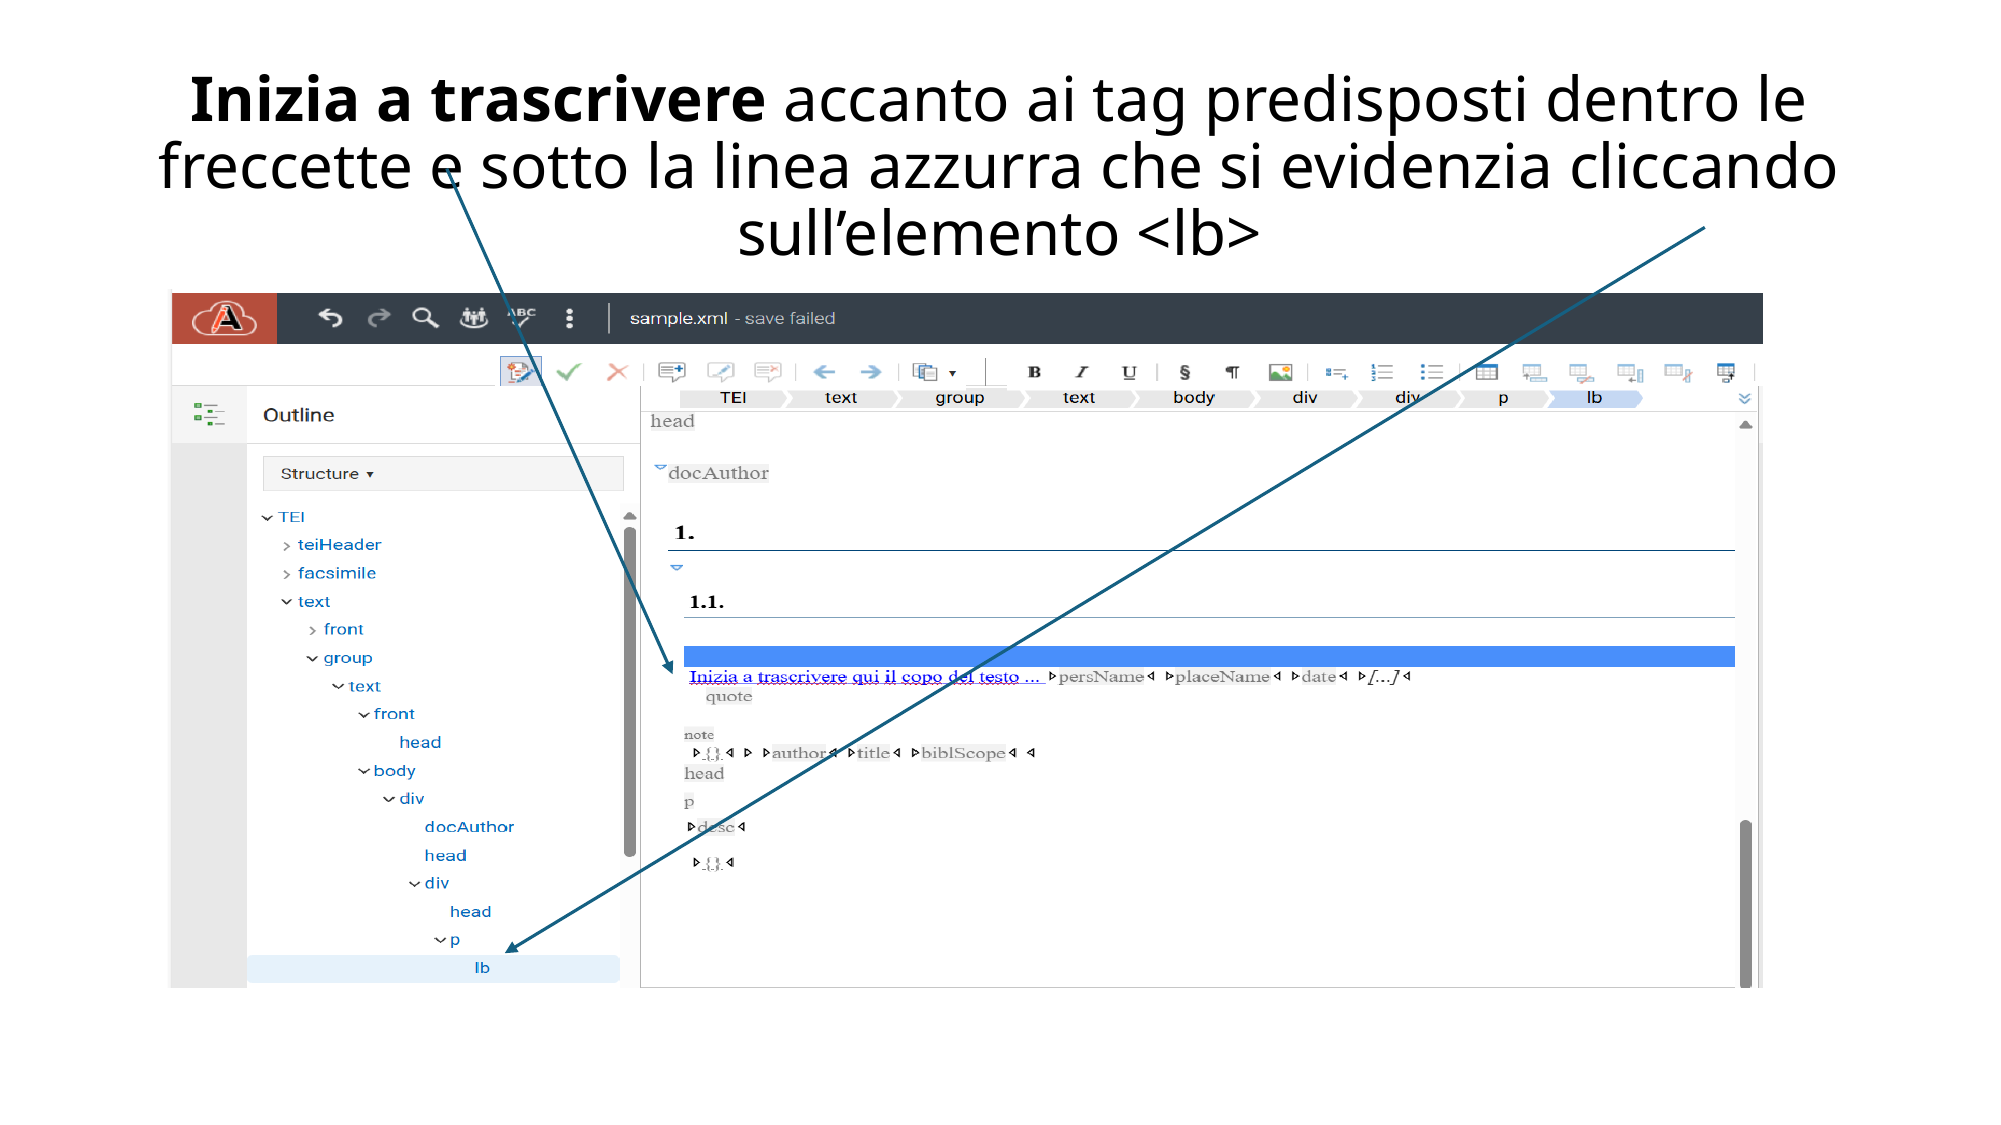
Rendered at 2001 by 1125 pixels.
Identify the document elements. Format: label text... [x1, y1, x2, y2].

title Inizia a trascrivere accanto ai tag predisposti dentro le freccette e sotto la linea azzurra che si evidenzia cliccando sull’elemento <lb> [137, 59, 1863, 278]
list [167, 288, 1764, 989]
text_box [446, 168, 673, 675]
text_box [504, 226, 1706, 954]
